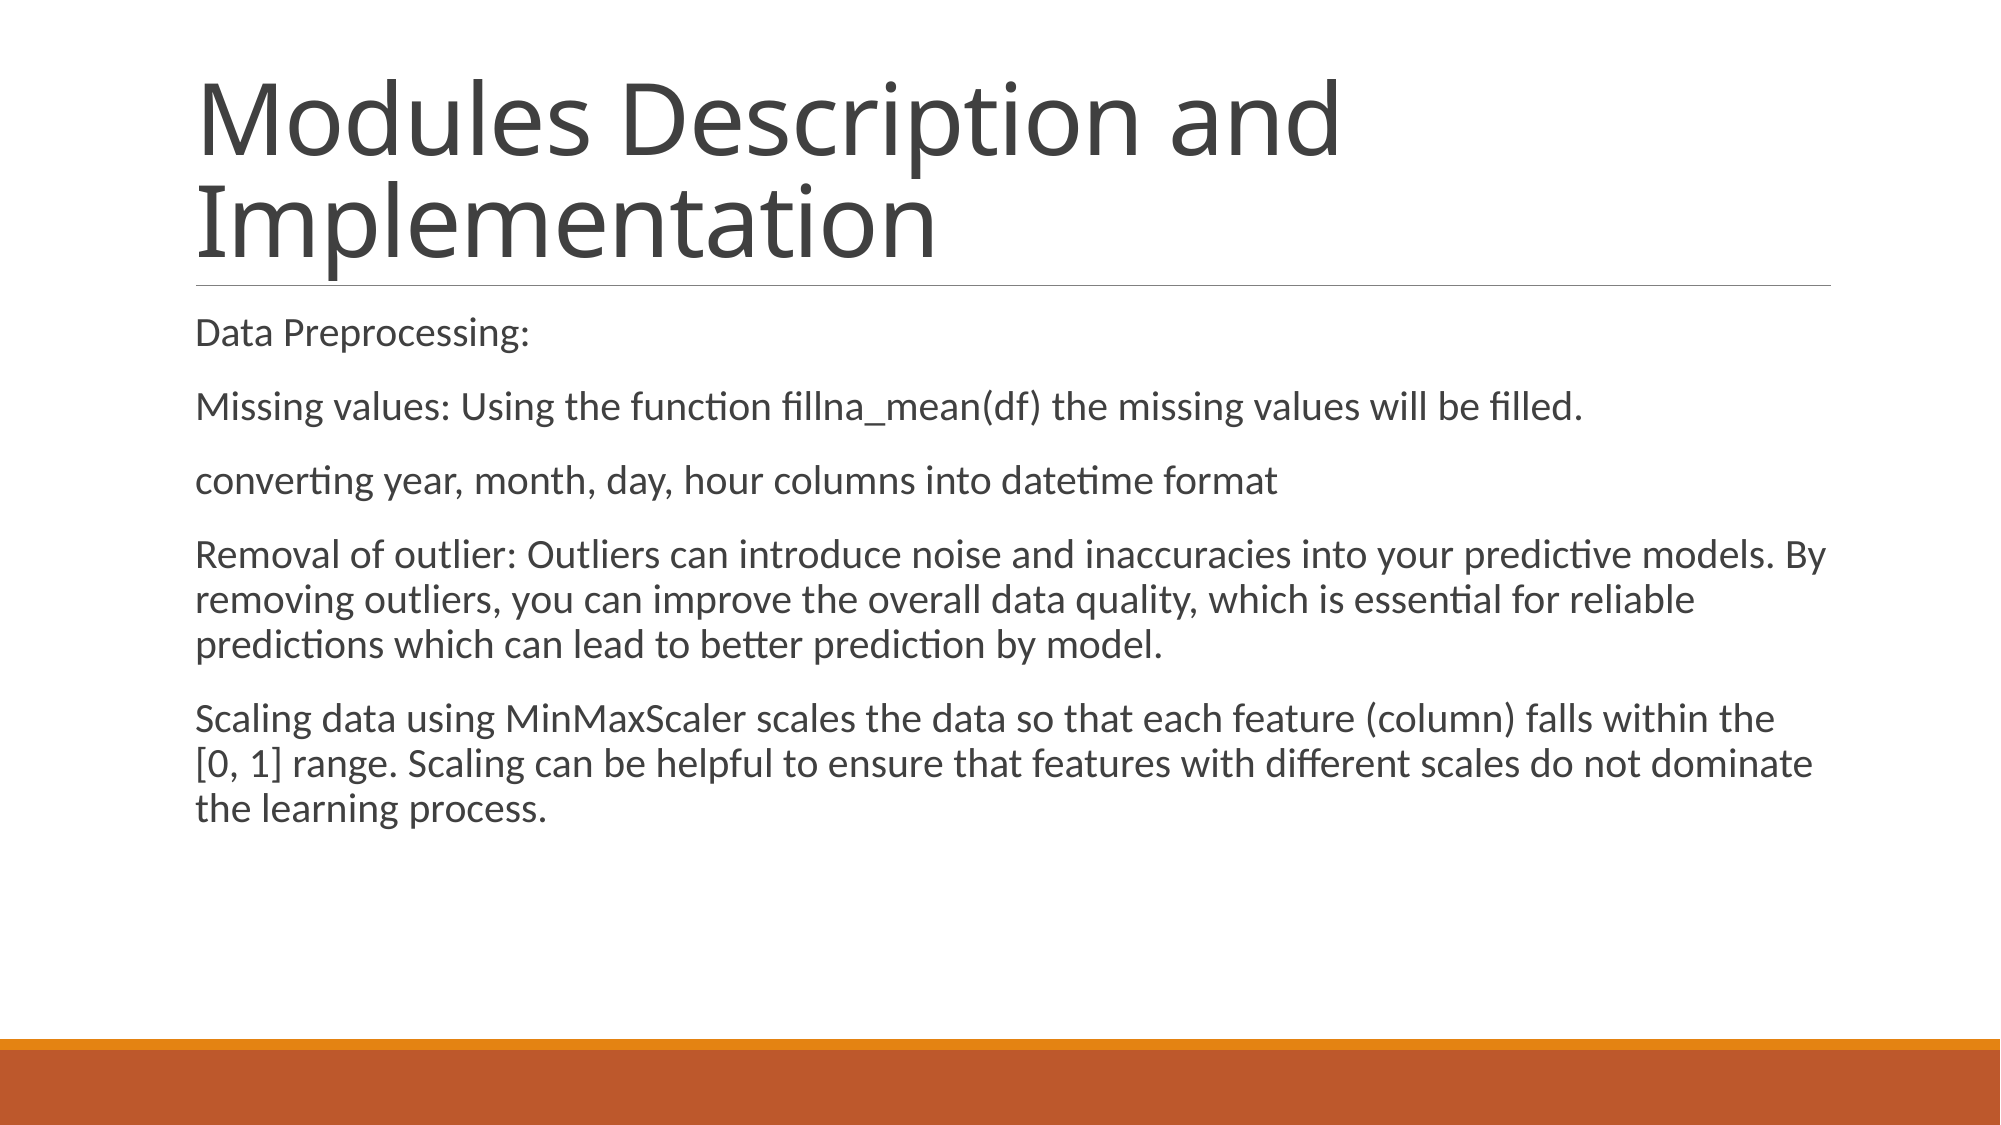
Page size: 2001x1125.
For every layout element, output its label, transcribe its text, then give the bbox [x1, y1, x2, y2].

title Modules Description and Implementation [180, 47, 1845, 285]
list Data Preprocessing: Missing values: Using the function fillna_mean(df) the missing values will be filled. converting year, month, day, hour columns into datetime format Removal of outlier: Outliers can introduce noise and inaccuracies into your predictive models. By removing outliers, you can improve the overall data quality, which is essential for reliable predictions which can lead to better prediction by model. Scaling data using MinMaxScaler scales the data so that each feature (column) falls within the [0, 1] range. Scaling can be helpful to ensure that features with different scales do not dominate the learning process. [180, 302, 1830, 963]
